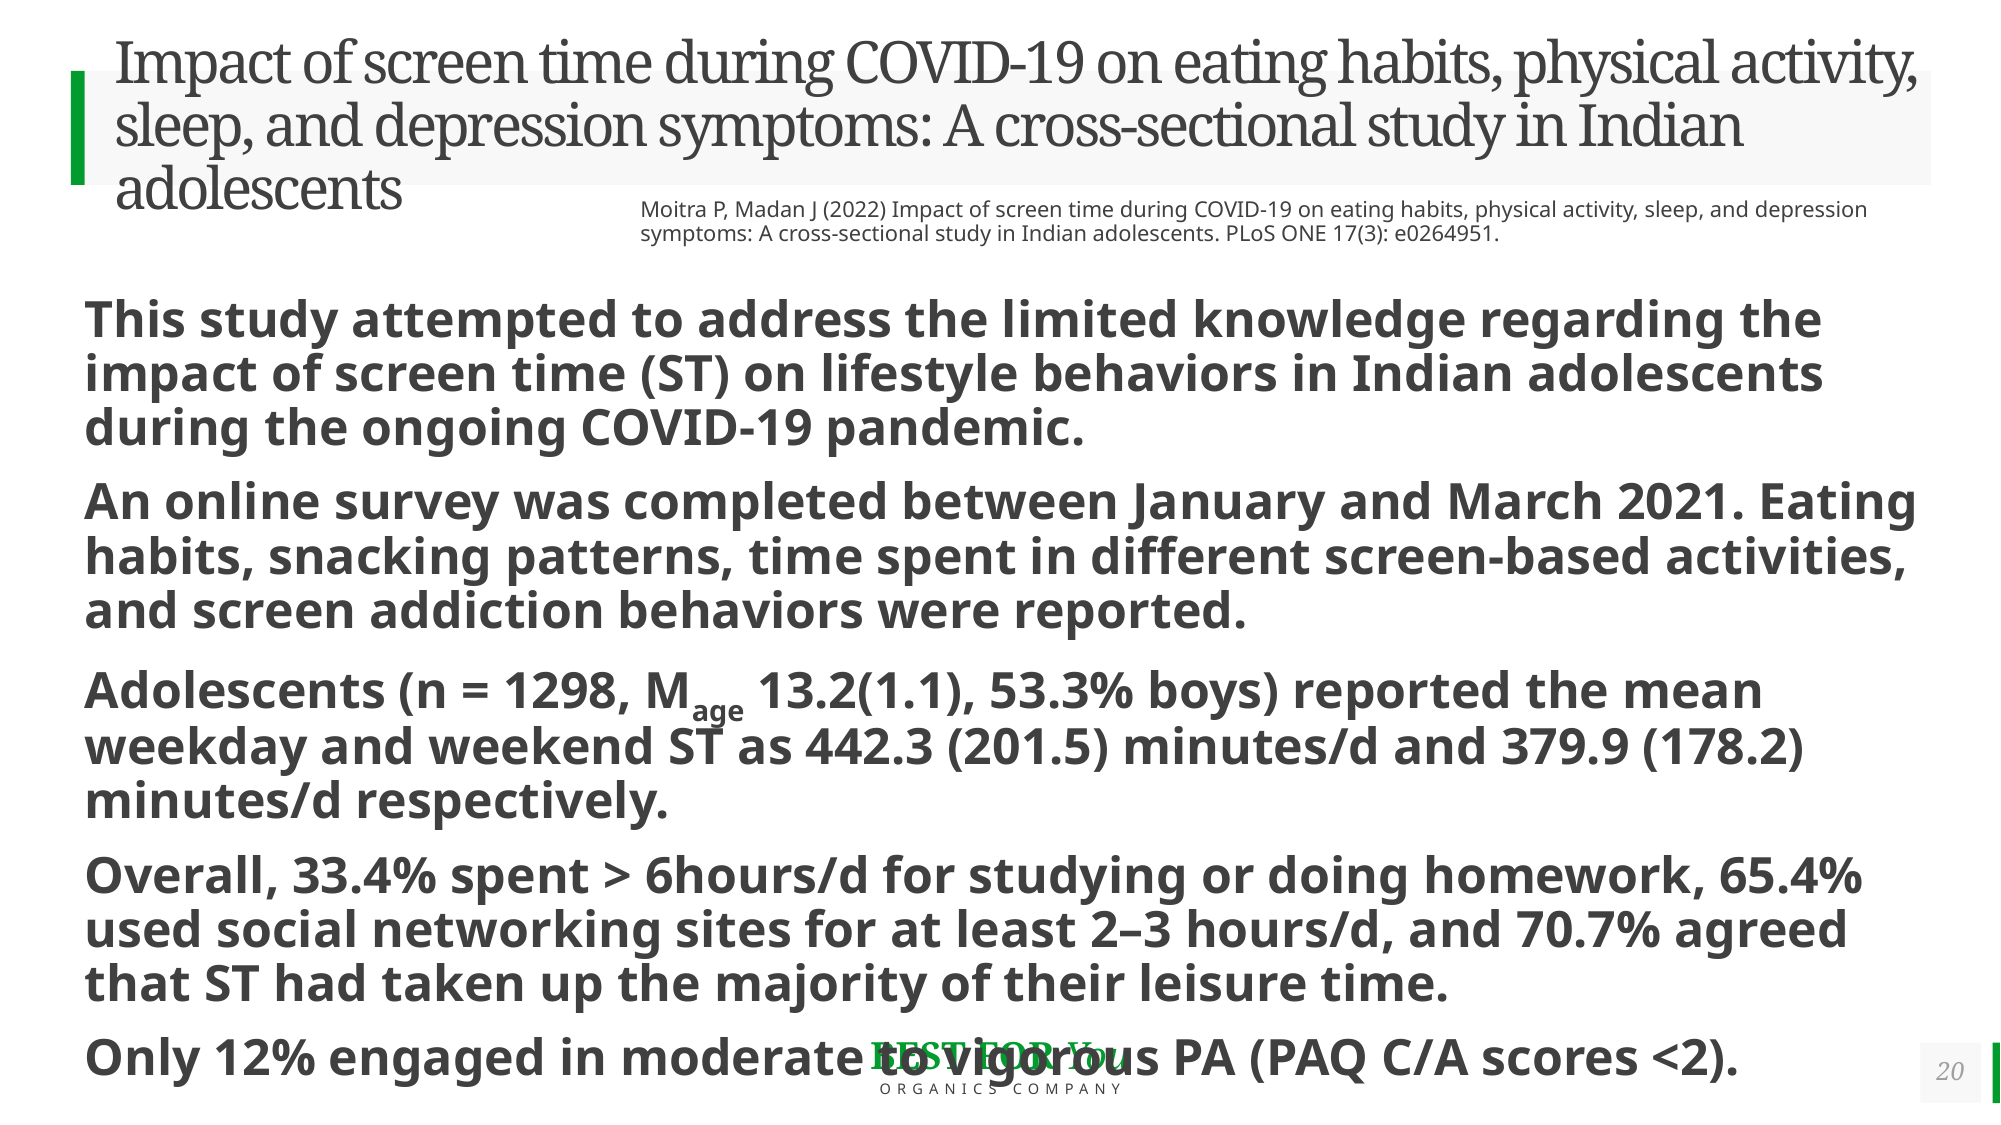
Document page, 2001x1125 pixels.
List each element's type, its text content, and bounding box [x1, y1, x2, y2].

list This study attempted to address the limited knowledge regarding the impact of screen time (ST) on lifestyle behaviors in Indian adolescents during the ongoing COVID-19 pandemic. An online survey was completed between January and March 2021. Eating habits, snacking patterns, time spent in different screen-based activities, and screen addiction behaviors were reported. Adolescents (n = 1298, Mage 13.2(1.1), 53.3% boys) reported the mean weekday and weekend ST as 442.3 (201.5) minutes/d and 379.9 (178.2) minutes/d respectively. Overall, 33.4% spent > 6hours/d for studying or doing homework, 65.4% used social networking sites for at least 2–3 hours/d, and 70.7% agreed that ST had taken up the majority of their leisure time. Only 12% engaged in moderate to vigorous PA (PAQ C/A scores <2). [84, 294, 1921, 1070]
slide_number 20 [1920, 1042, 1982, 1103]
list Moitra P, Madan J (2022) Impact of screen time during COVID-19 on eating habits, physical activity, sleep, and depression symptoms: A cross-sectional study in Indian adolescents. PLoS ONE 17(3): e0264951. [640, 198, 1932, 254]
title Impact of screen time during COVID-19 on eating habits, physical activity, sleep, and depression symptoms: A cross-sectional study in Indian adolescents [84, 70, 1932, 185]
